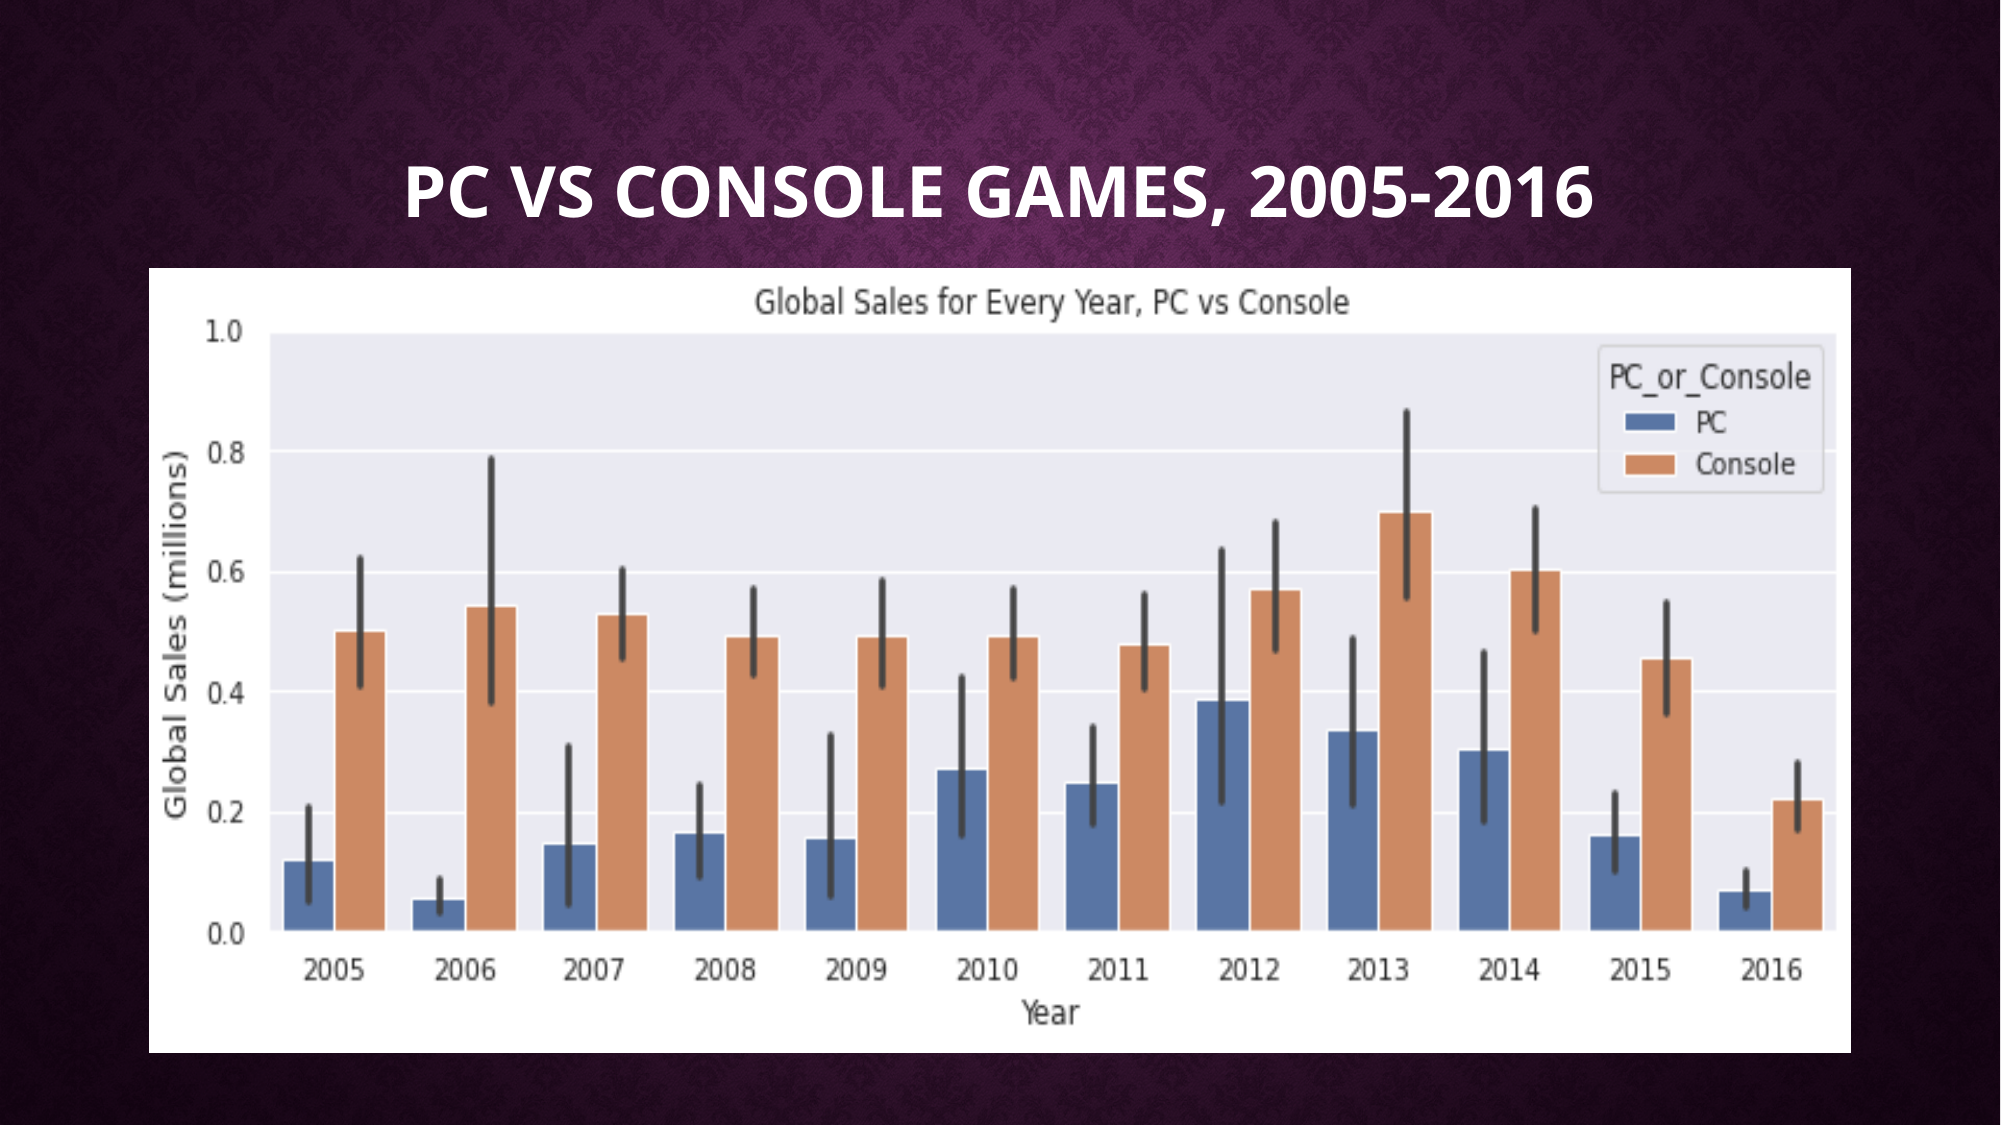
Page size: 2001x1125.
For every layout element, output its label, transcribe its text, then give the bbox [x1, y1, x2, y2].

title PC vs Console games, 2005-2016 [149, 99, 1849, 267]
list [149, 267, 1851, 1054]
